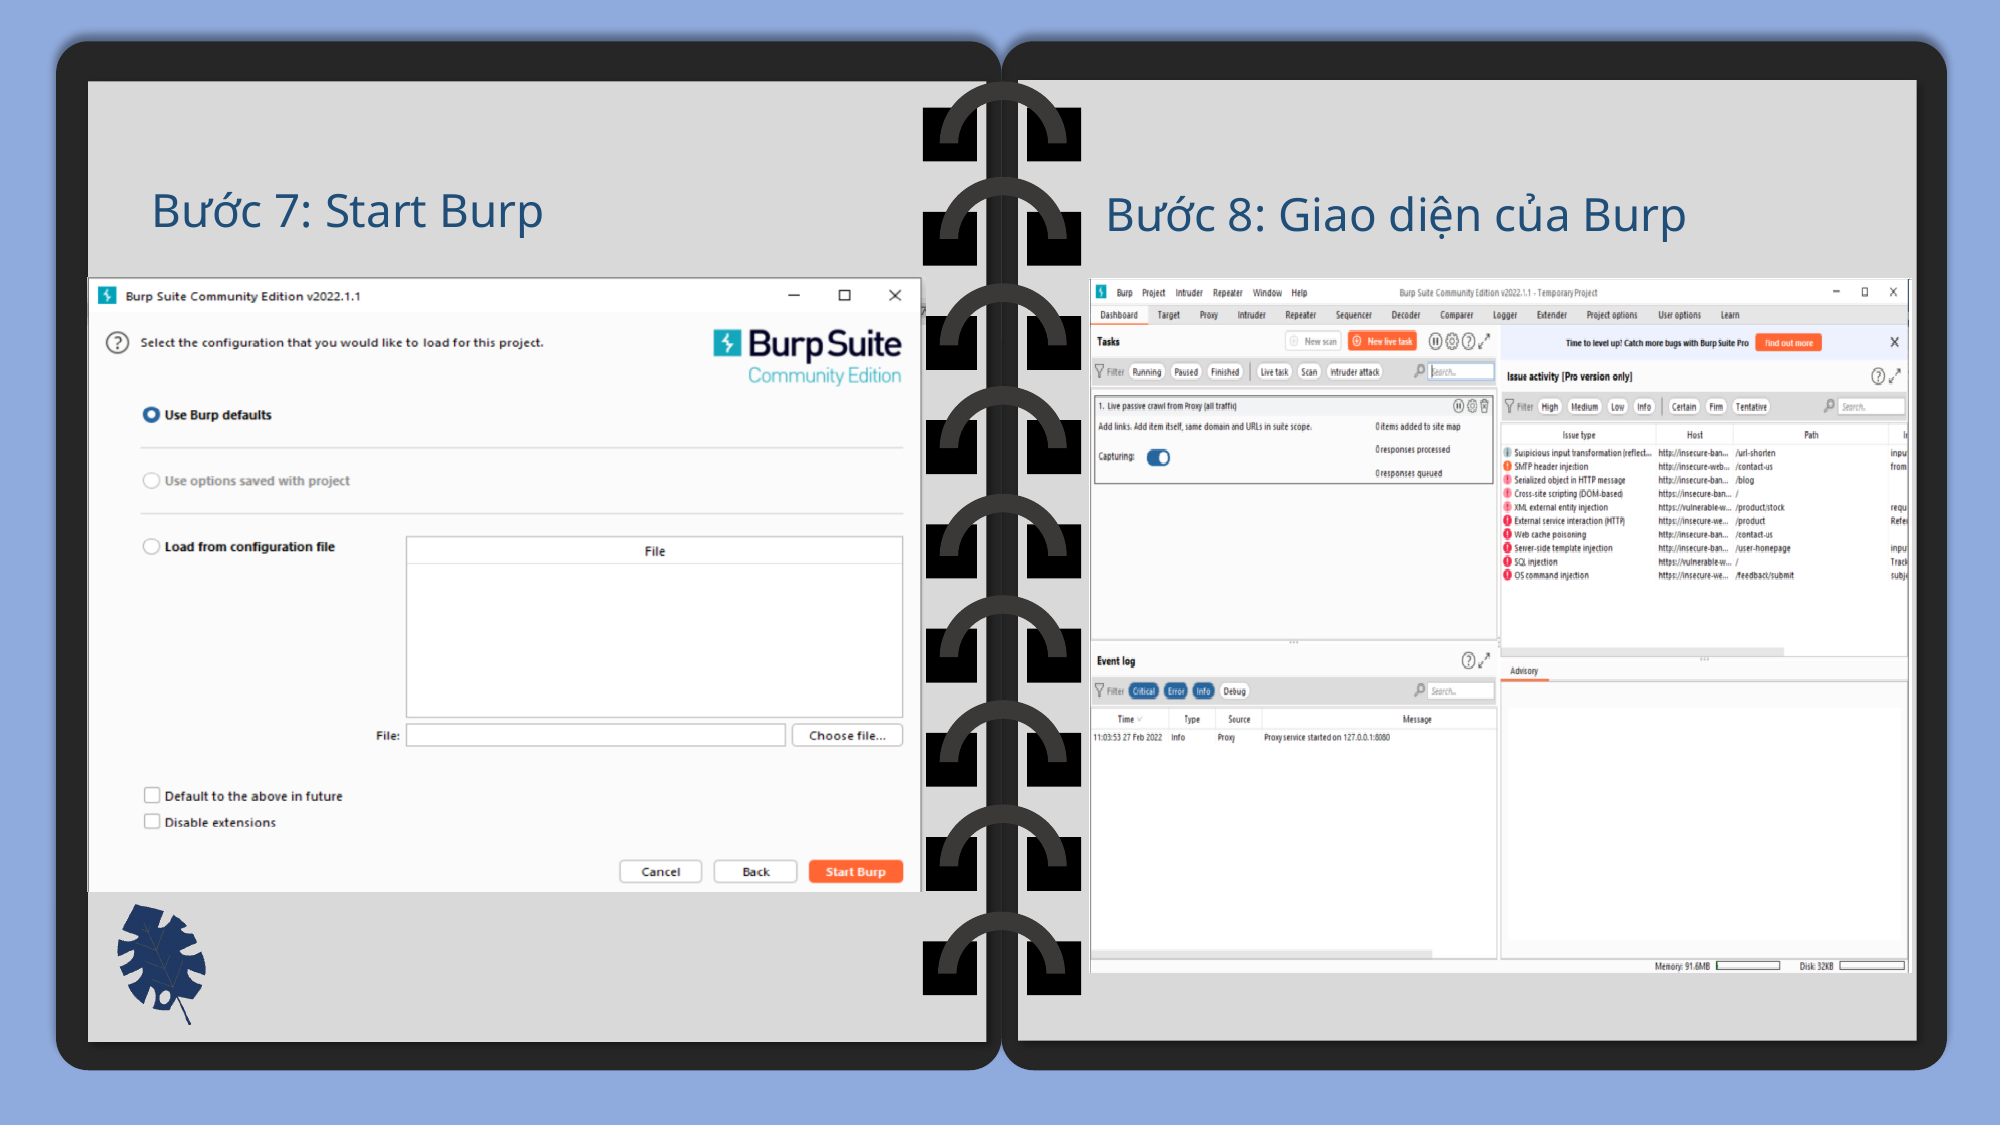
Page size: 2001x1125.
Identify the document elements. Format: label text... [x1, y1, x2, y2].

text_box [926, 523, 978, 579]
text_box [922, 107, 978, 162]
text_box [243, 828, 987, 1043]
text_box [926, 628, 978, 684]
text_box [926, 836, 978, 892]
text_box [1026, 419, 1082, 475]
text_box [1026, 628, 1082, 684]
text_box [1017, 79, 1918, 1042]
text_box [926, 409, 987, 523]
text_box [938, 699, 1068, 764]
text_box Bước 7: Start Burp [137, 173, 910, 244]
text_box [926, 307, 987, 419]
text_box [938, 492, 1068, 557]
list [87, 277, 926, 892]
text_box [1026, 315, 1082, 371]
text_box [87, 80, 987, 315]
text_box [55, 40, 1003, 1072]
text_box [938, 80, 1068, 145]
text_box [926, 419, 978, 475]
text_box [1026, 523, 1082, 579]
text_box [1002, 40, 1948, 1072]
text_box [938, 385, 1068, 450]
text_box [936, 910, 1067, 975]
text_box [926, 619, 987, 732]
text_box [926, 724, 987, 836]
text_box [1026, 732, 1082, 788]
text_box [922, 211, 978, 267]
text_box [938, 803, 1068, 868]
text_box [1026, 836, 1082, 892]
text_box Bước 8: Giao diện của Burp [1090, 178, 1864, 249]
text_box [1026, 107, 1082, 162]
text_box [1026, 211, 1082, 267]
text_box [922, 940, 978, 996]
picture [57, 883, 269, 1071]
text_box [938, 175, 1068, 240]
text_box [938, 282, 1068, 347]
text_box [926, 517, 987, 628]
text_box [926, 732, 978, 788]
text_box [938, 594, 1068, 659]
text_box [926, 315, 978, 371]
text_box [1026, 940, 1082, 996]
picture [1089, 278, 1912, 973]
